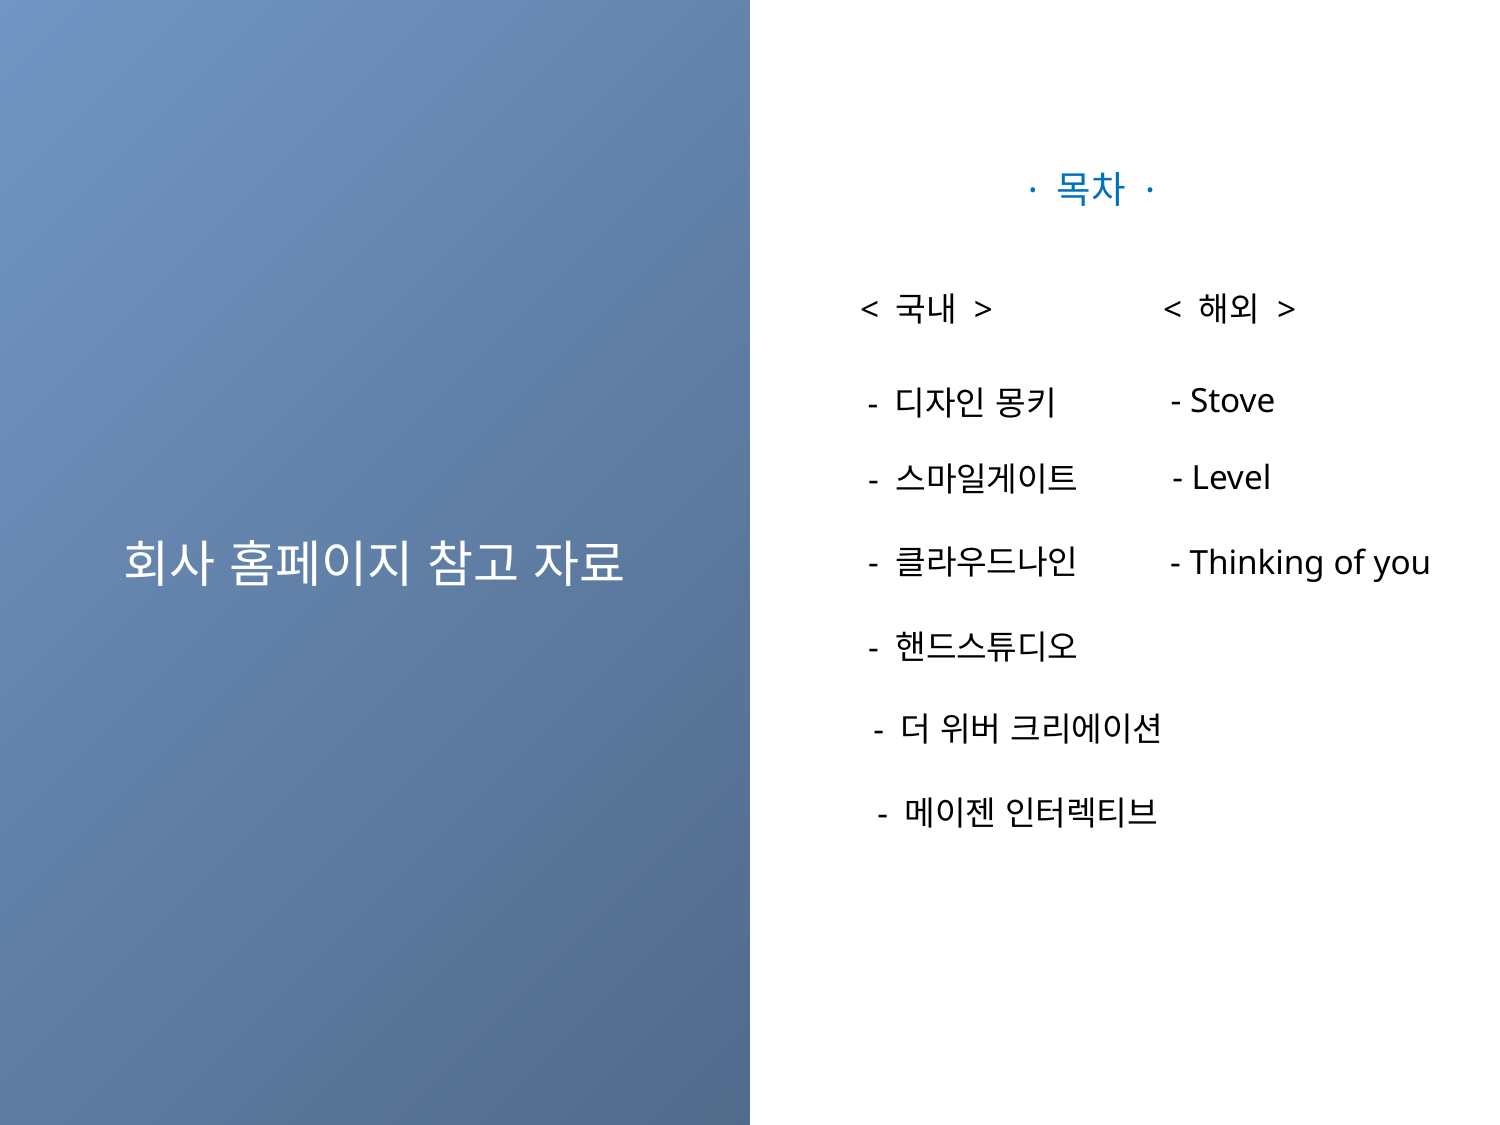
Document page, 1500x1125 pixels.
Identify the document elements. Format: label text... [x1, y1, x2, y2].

text_box - 더 위버 크리에이션 [858, 700, 1179, 756]
text_box - 디자인 몽키 [852, 374, 1072, 430]
text_box - Stove [1155, 371, 1291, 427]
text_box [0, 0, 752, 1125]
text_box < 해외 > [1148, 281, 1311, 336]
text_box < 국내 > [845, 281, 1008, 336]
text_box · 목차 · [1013, 158, 1171, 219]
text_box - 메이젠 인터렉티브 [862, 784, 1174, 840]
text_box - 클라우드나인 [853, 534, 1094, 589]
text_box - Thinking of you [1155, 534, 1447, 589]
title 회사 홈페이지 참고 자료 [70, 503, 680, 622]
text_box - 스마일게이트 [853, 450, 1094, 506]
text_box - 핸드스튜디오 [853, 618, 1094, 674]
text_box - Level [1157, 449, 1287, 504]
